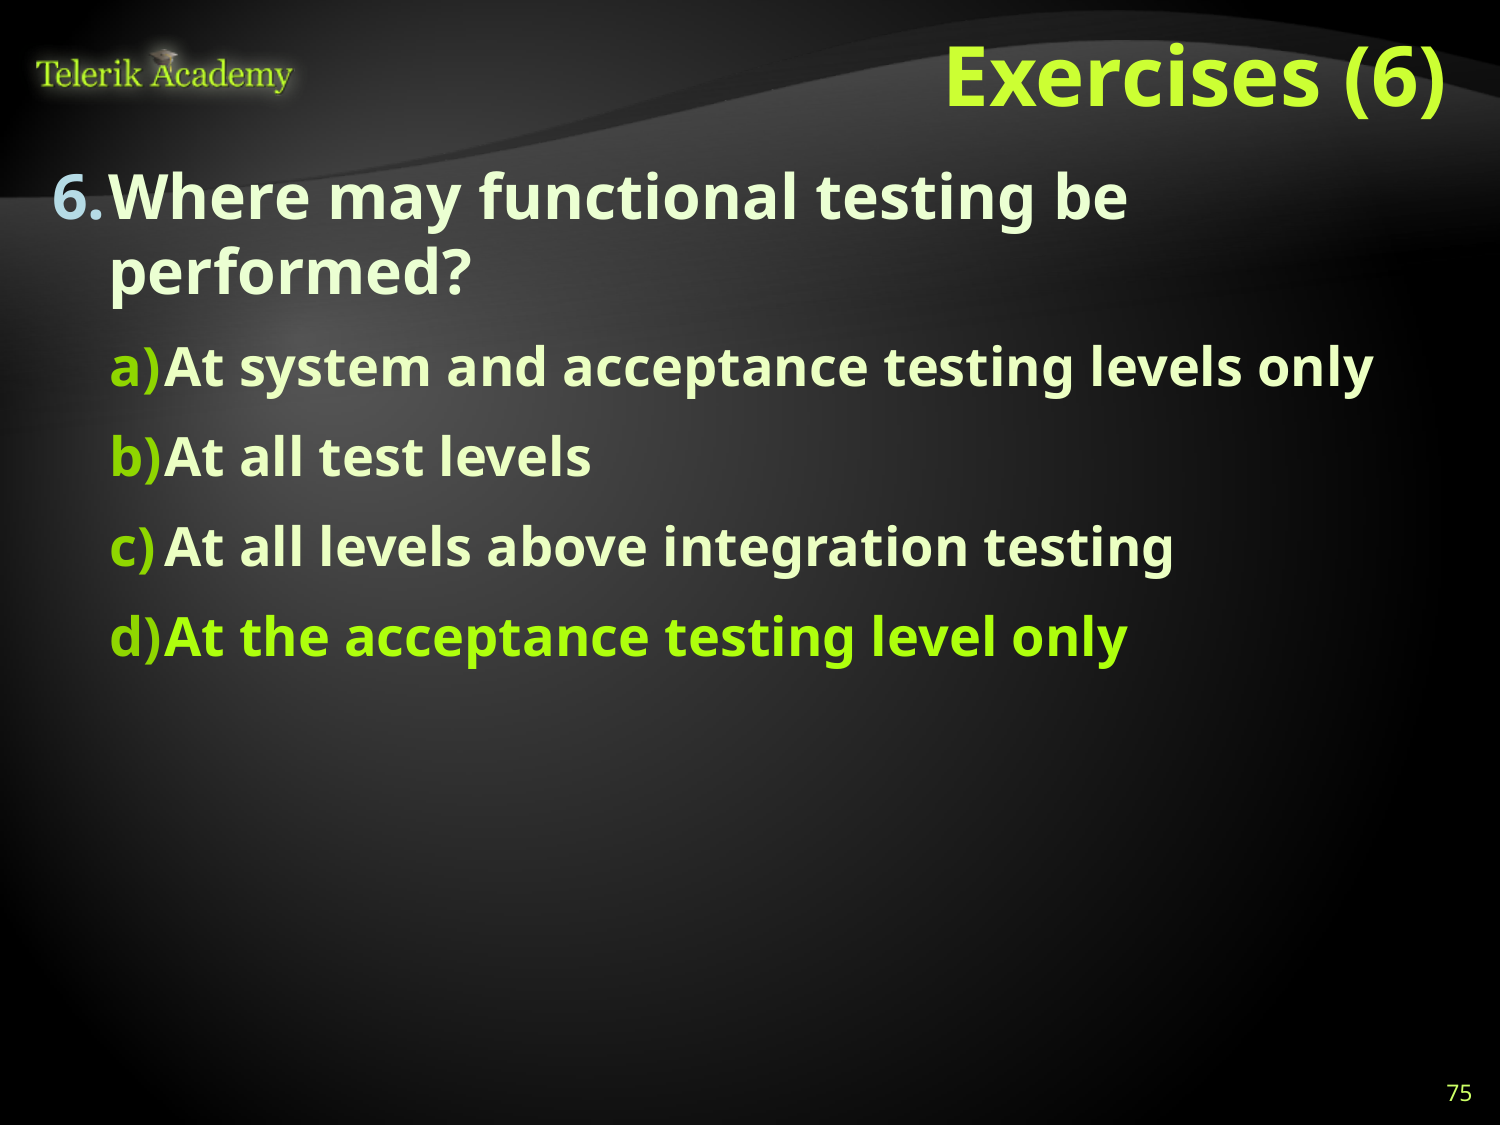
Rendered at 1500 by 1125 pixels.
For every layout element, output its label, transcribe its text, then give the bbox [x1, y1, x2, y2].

title Exercises (6) [300, 12, 1463, 149]
list Where may functional testing be performed? At system and acceptance testing levels only At all test levels At all levels above integration testing At the acceptance testing level only [37, 149, 1463, 1100]
slide_number 75 [1412, 1074, 1488, 1113]
picture [0, 0, 1500, 1125]
